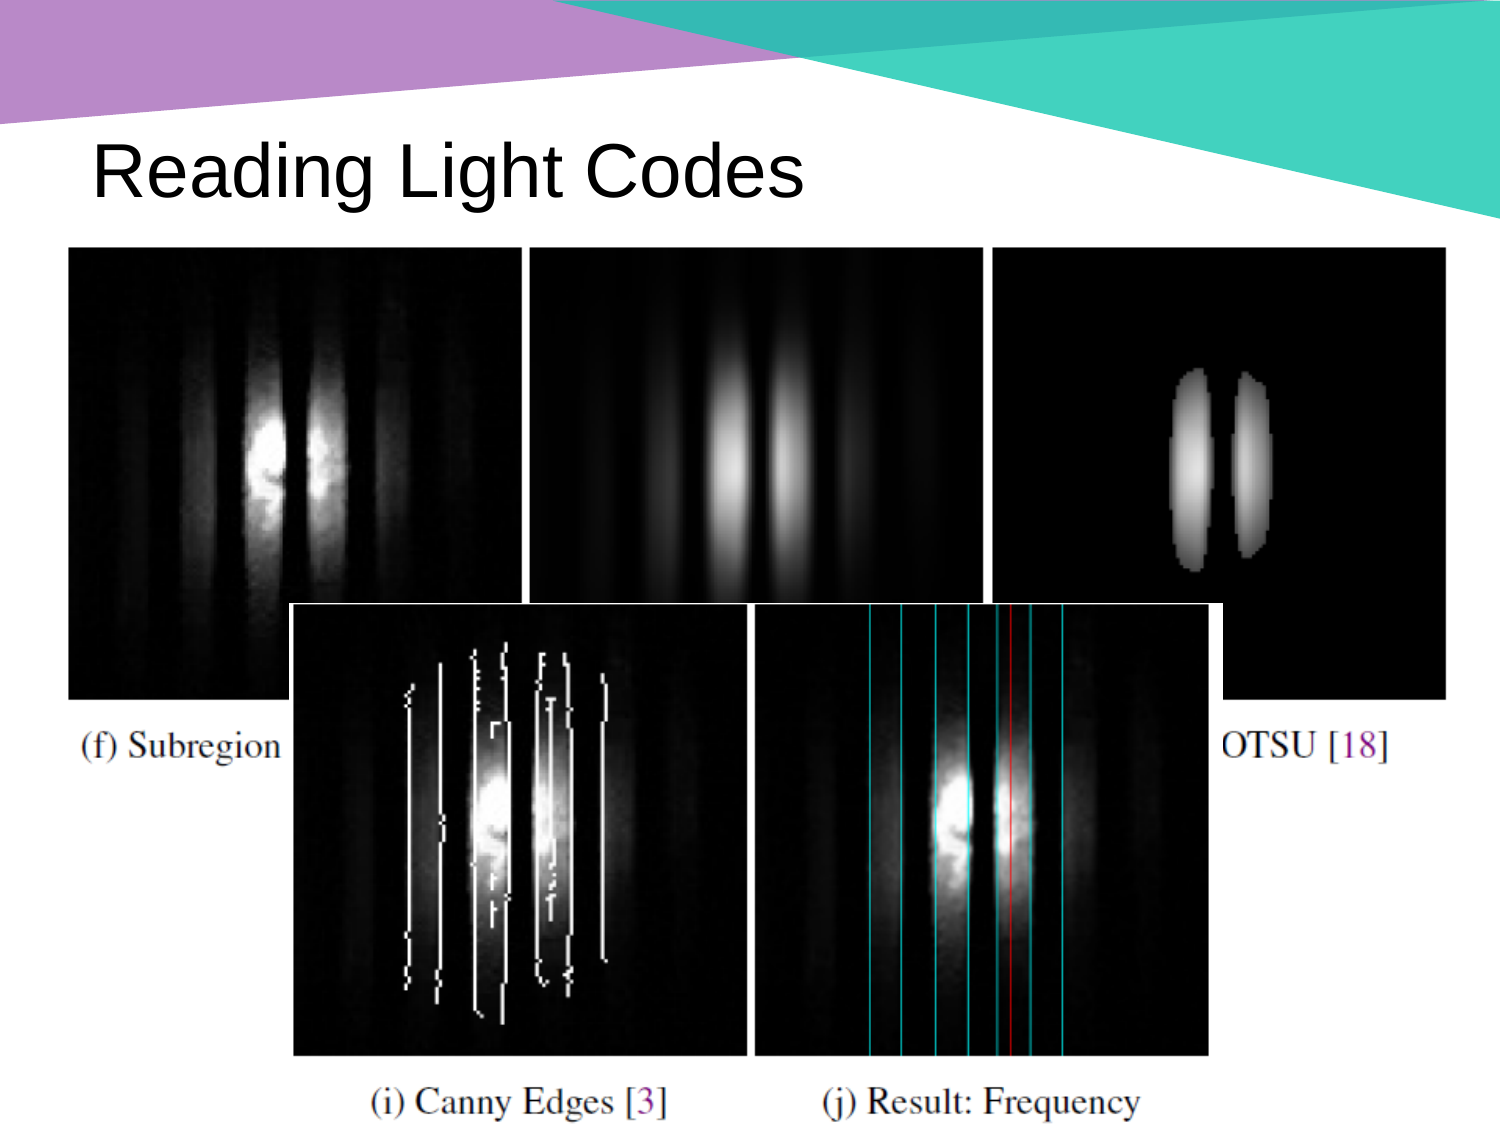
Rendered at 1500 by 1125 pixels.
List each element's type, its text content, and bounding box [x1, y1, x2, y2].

picture [64, 243, 1454, 1125]
title Reading Light Codes [76, 113, 1427, 239]
